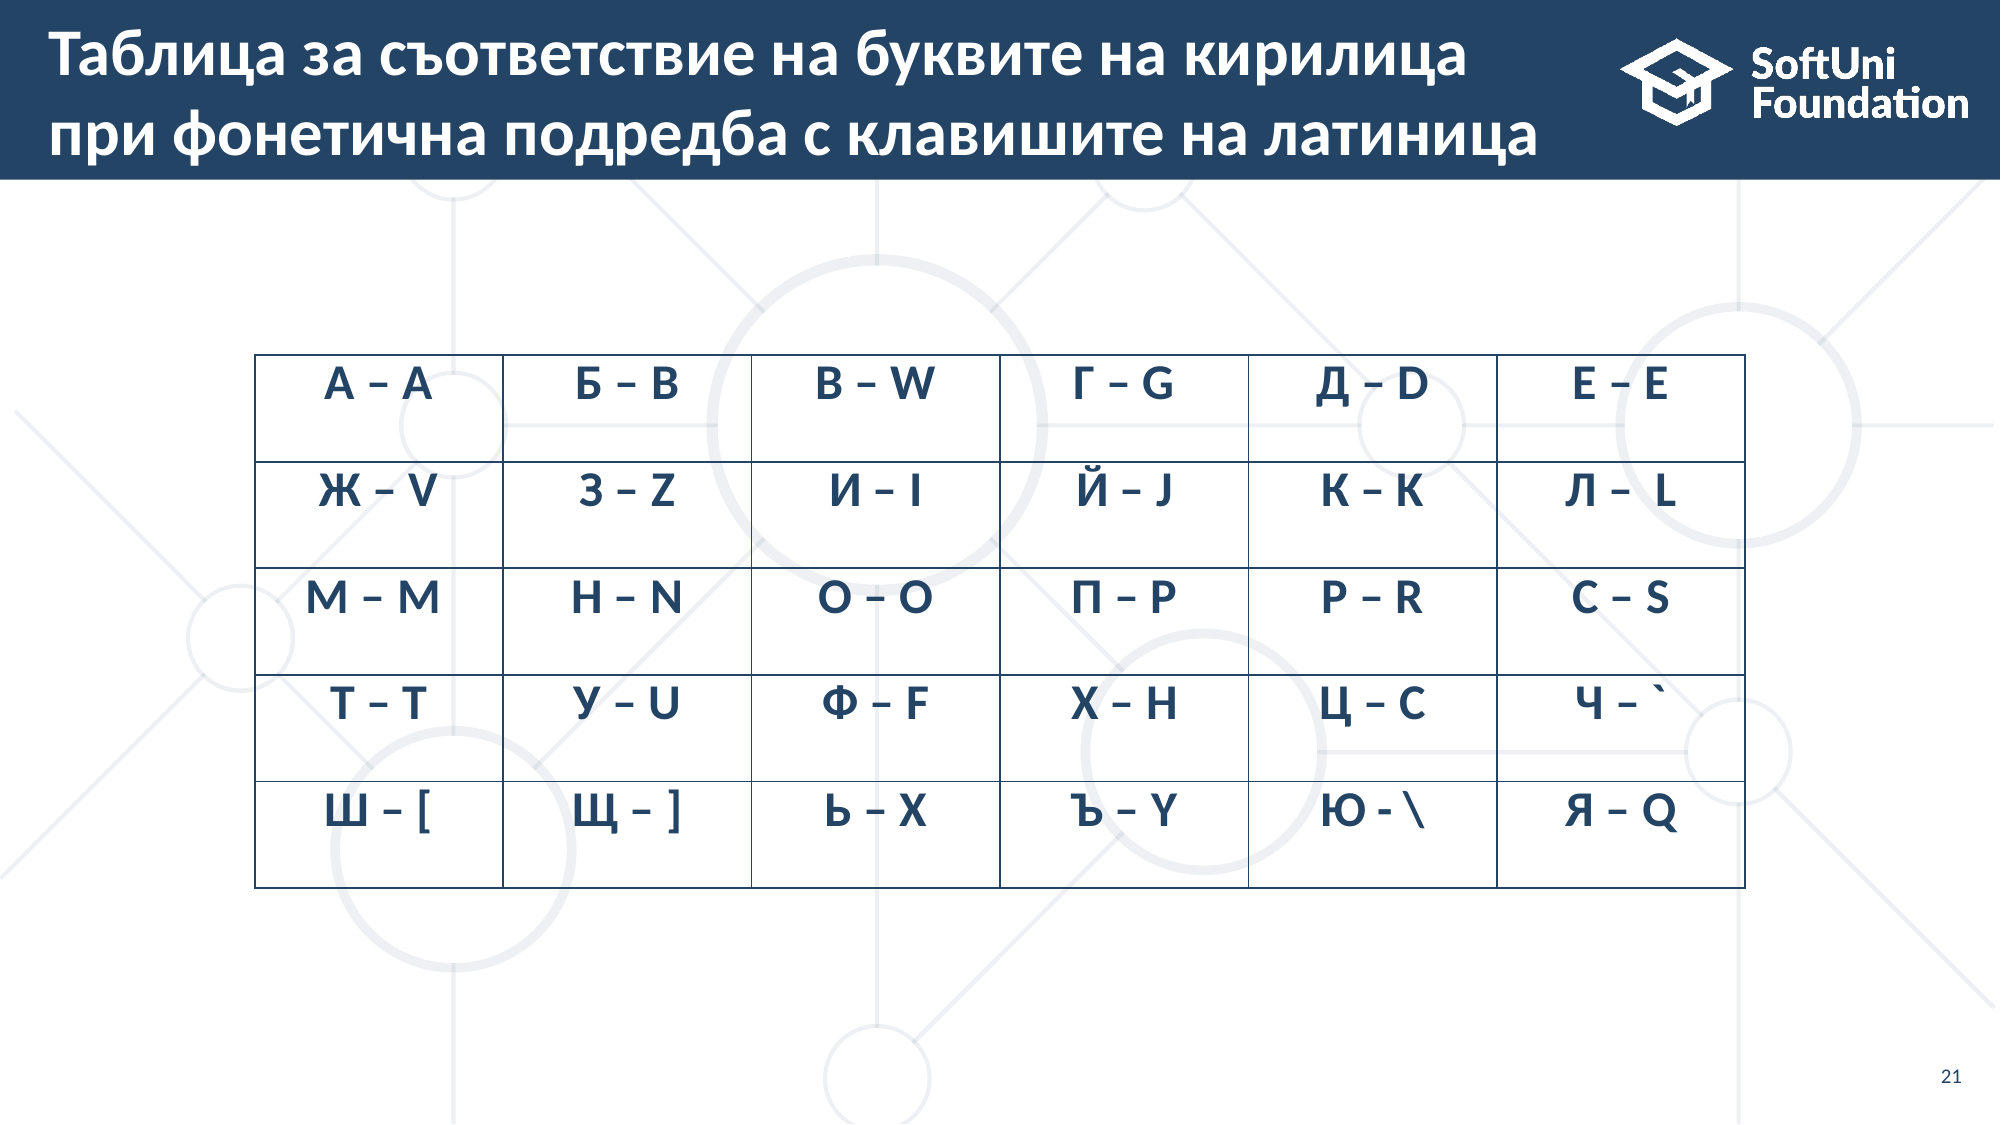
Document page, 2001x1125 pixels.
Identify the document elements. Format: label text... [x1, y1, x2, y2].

table_cell М – M [256, 569, 502, 674]
table_cell Й – J [1001, 463, 1248, 567]
table_cell Л – L [1498, 463, 1744, 567]
table_cell Ъ – Y [1001, 782, 1248, 887]
table_cell И – I [752, 463, 999, 567]
table_cell Н – N [504, 569, 751, 674]
table_cell Ж – V [256, 463, 502, 567]
table_cell Ф – F [752, 676, 999, 781]
table_cell П – P [1001, 569, 1248, 674]
table_cell Щ – ] [504, 782, 751, 887]
table_cell З – Z [504, 463, 751, 567]
table_header Е – E [1498, 356, 1744, 461]
slide_number 21 [1897, 1049, 1968, 1101]
title Таблица за съответствие на буквите на кирилица при фонетична подредба с клавишите на латиница [31, 16, 1591, 162]
table_header Д – D [1249, 356, 1496, 461]
table_cell Ч – ` [1498, 676, 1744, 781]
table_header А – A [256, 356, 502, 461]
table_cell Ш – [ [256, 782, 502, 887]
table_header В – W [752, 356, 999, 461]
table_cell Я – Q [1498, 782, 1744, 887]
picture [1619, 38, 1968, 126]
table_cell Ь – X [752, 782, 999, 887]
table_header Б – B [504, 356, 751, 461]
table_cell Х – H [1001, 676, 1248, 781]
table_cell Ц – C [1249, 676, 1496, 781]
table_cell К – K [1249, 463, 1496, 567]
table_header Г – G [1001, 356, 1248, 461]
table_cell Ю - \ [1249, 782, 1496, 887]
table_cell Р – R [1249, 569, 1496, 674]
table_cell У – U [504, 676, 751, 781]
table_cell С – S [1498, 569, 1744, 674]
table_cell Т – T [256, 676, 502, 781]
table_cell О – O [752, 569, 999, 674]
